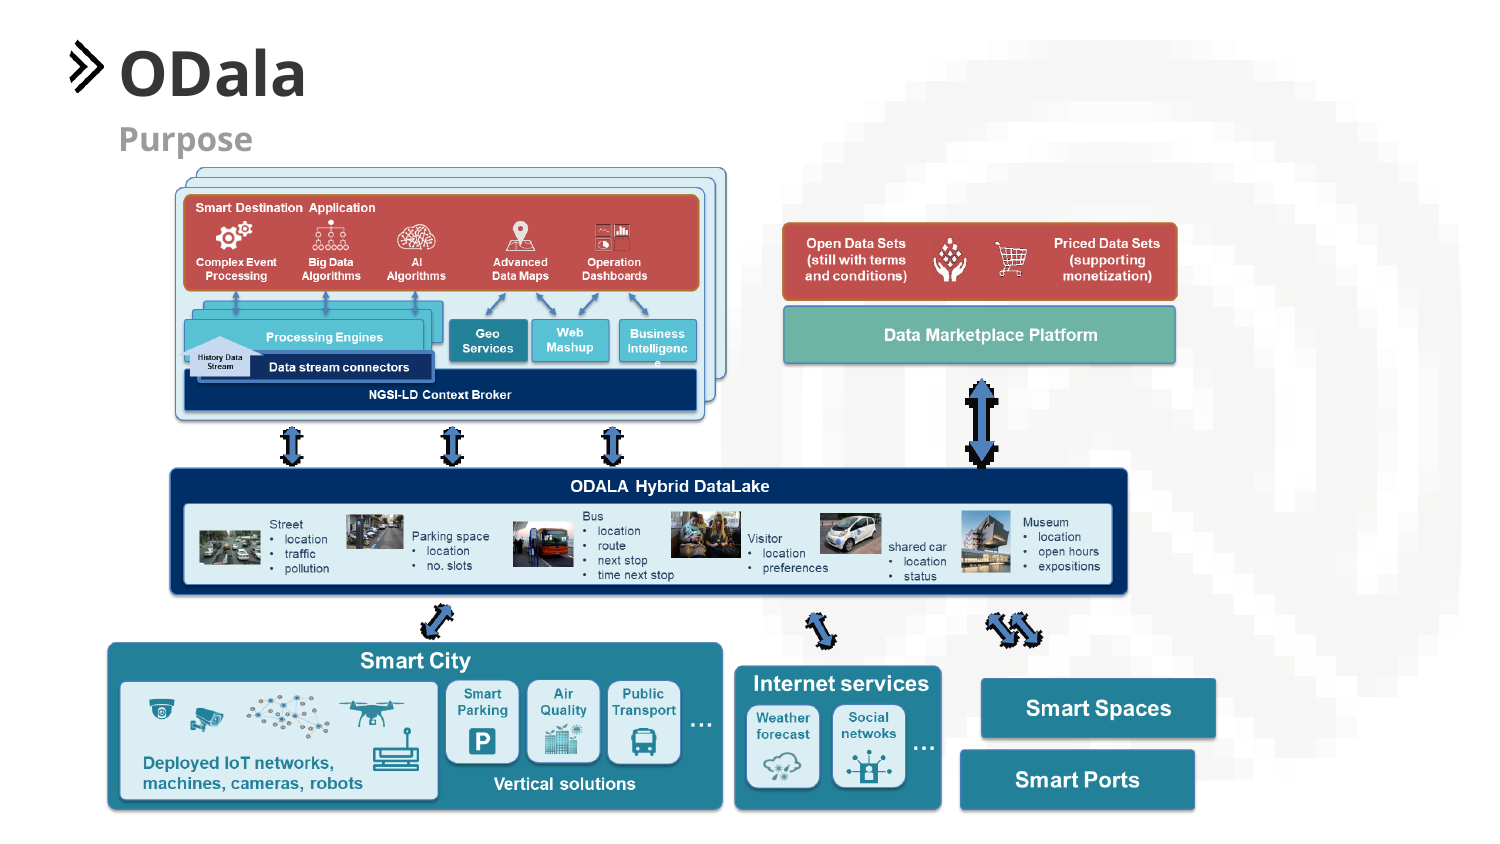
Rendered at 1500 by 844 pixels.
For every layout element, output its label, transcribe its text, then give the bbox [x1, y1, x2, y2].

picture [102, 164, 1220, 817]
list ODala [103, 27, 855, 121]
list Purpose [103, 121, 855, 163]
